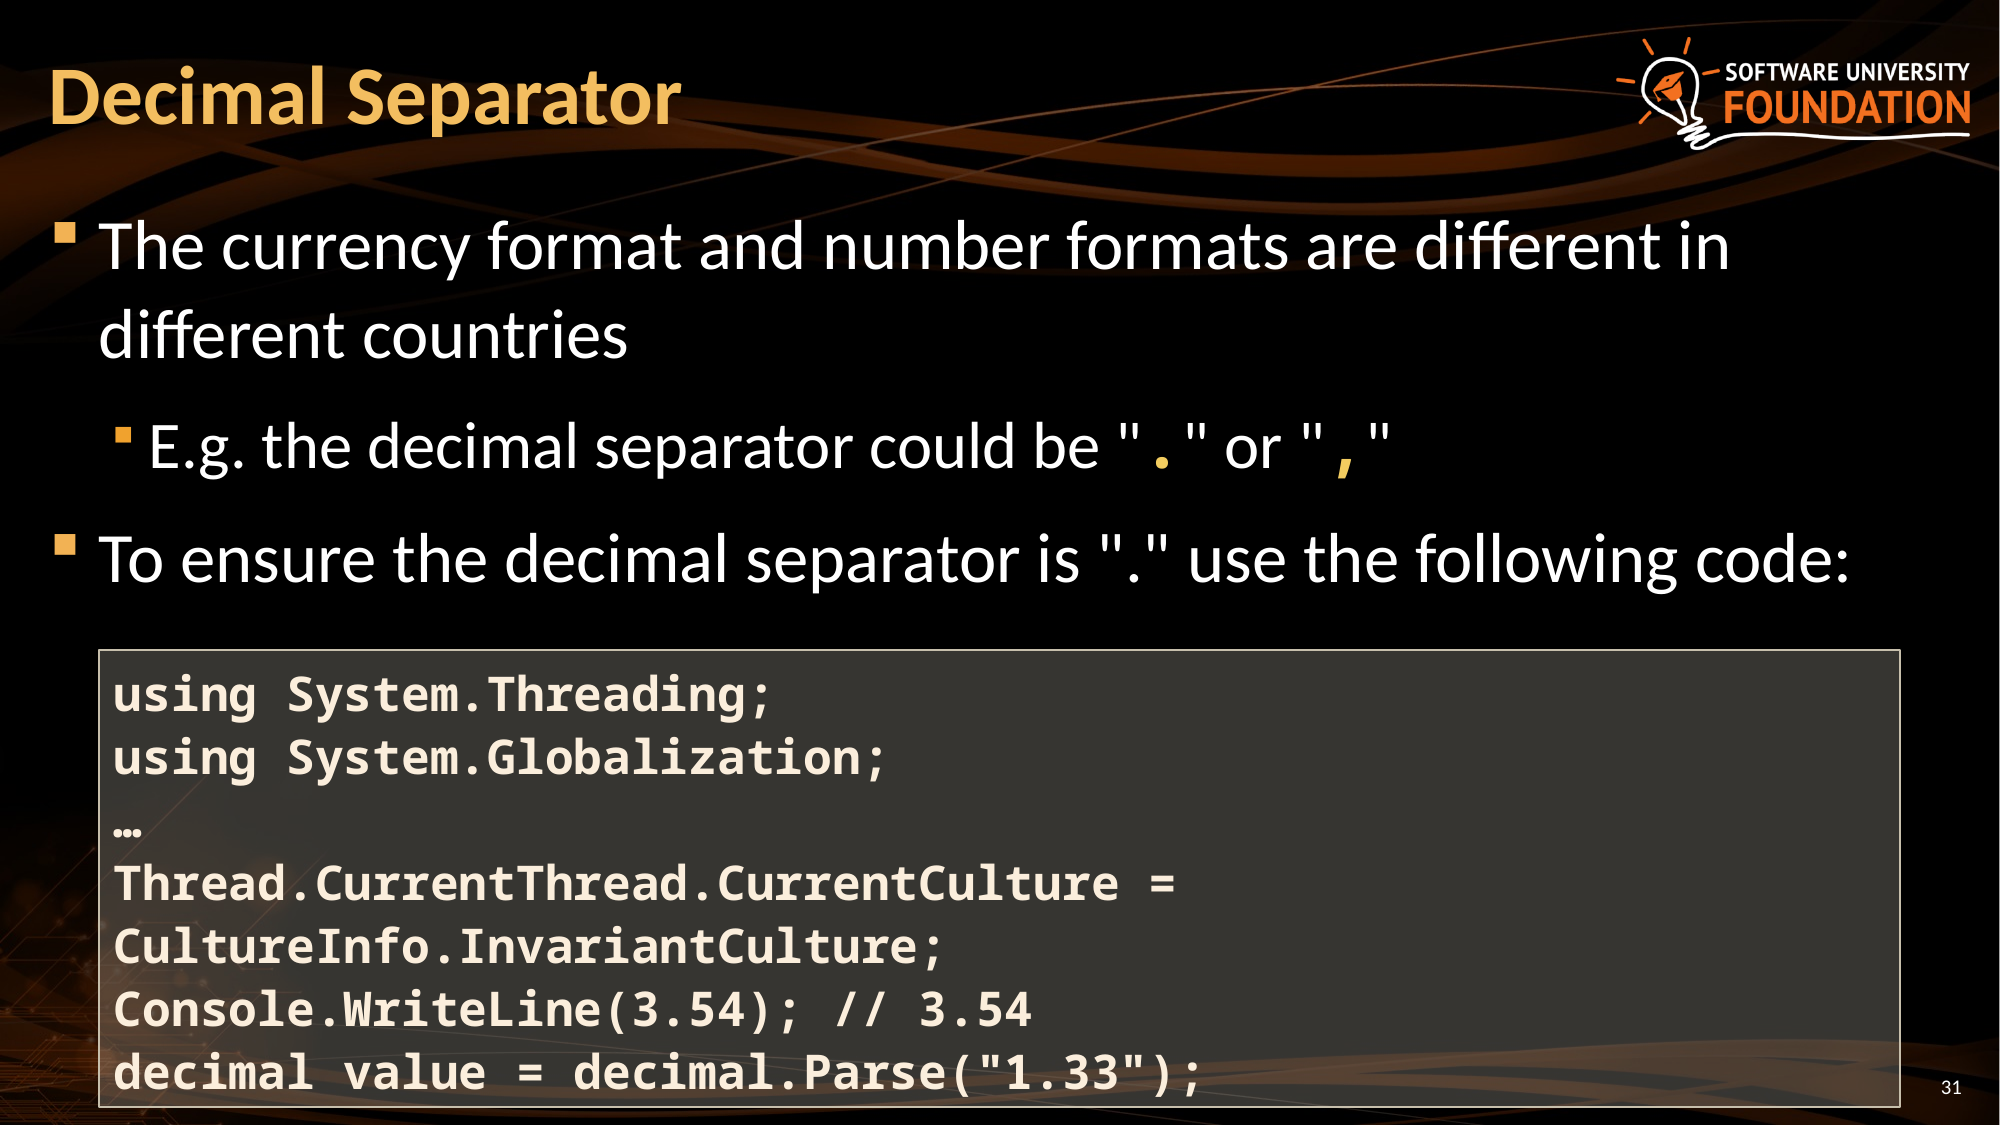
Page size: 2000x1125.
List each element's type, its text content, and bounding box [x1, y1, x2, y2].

text_box using System.Threading; using System.Globalization; … Thread.CurrentThread.CurrentCulture = CultureInfo.InvariantCulture; Console.WriteLine(3.54); // 3.54 decimal value = decimal.Parse("1.33"); [99, 649, 1900, 1107]
title Decimal Separator [30, 6, 1602, 189]
list The currency format and number formats are different in different countries E.g. the decimal separator could be "." or "," To ensure the decimal separator is "." use the following code: [31, 188, 1968, 1103]
picture [0, 0, 2000, 1125]
